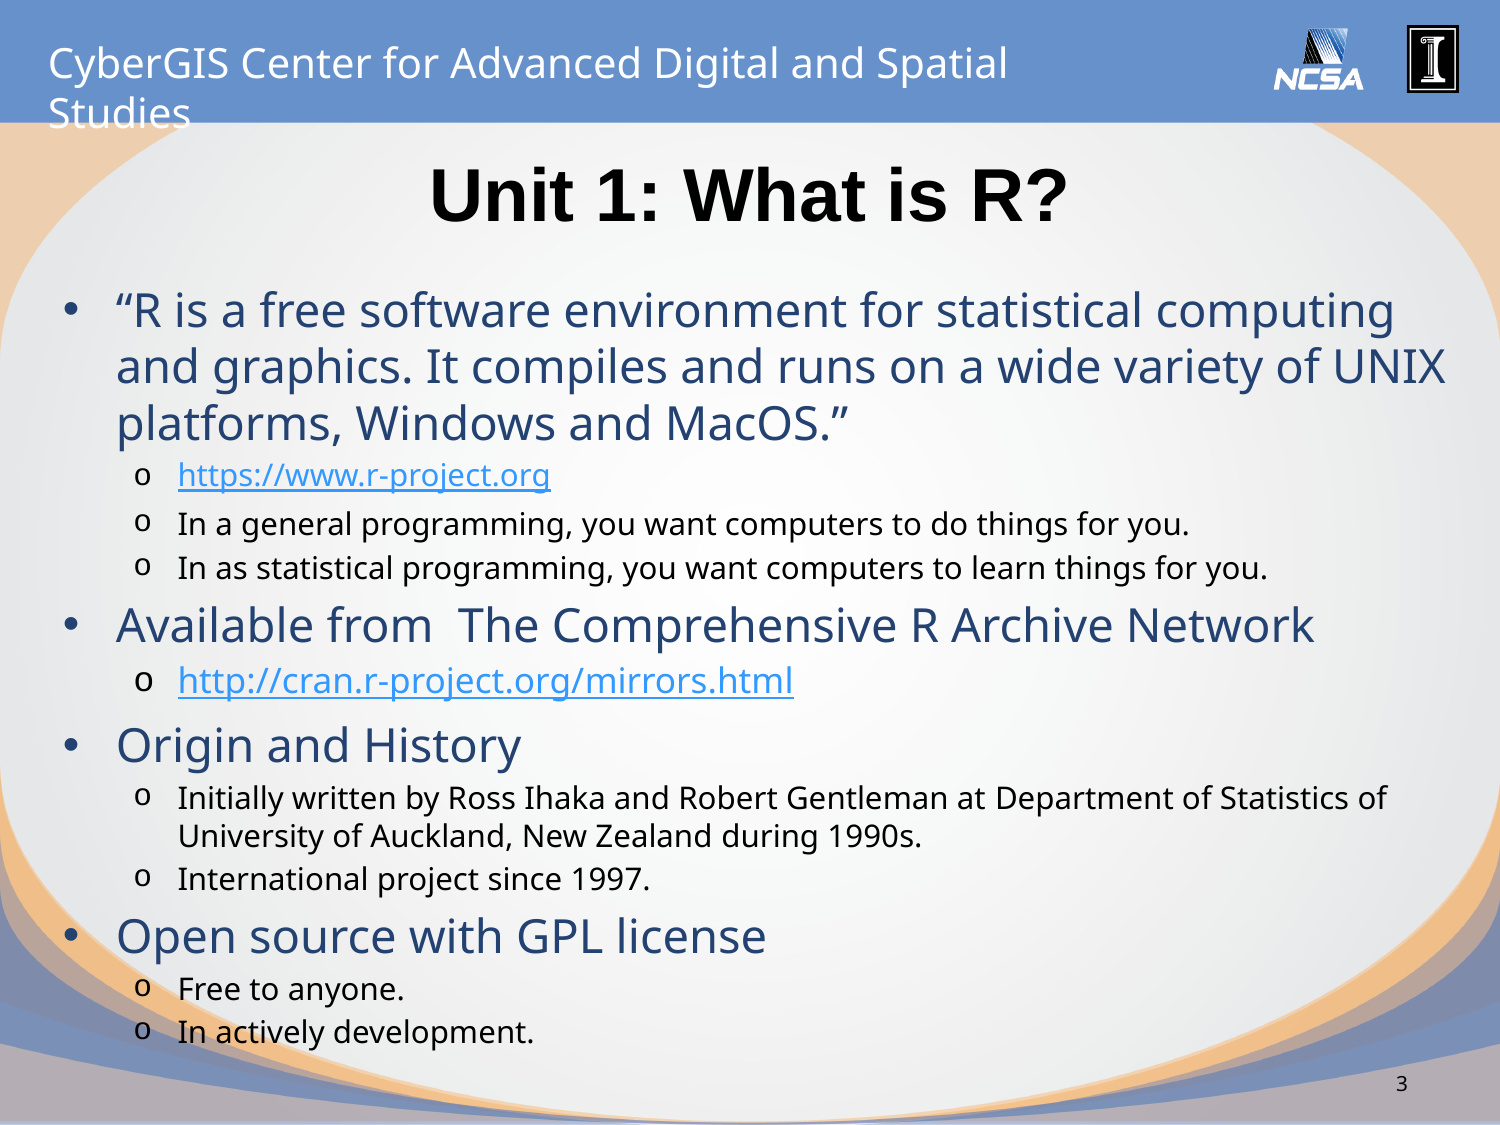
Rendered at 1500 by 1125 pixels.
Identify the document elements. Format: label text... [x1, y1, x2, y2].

title Unit 1: What is R? [75, 134, 1425, 245]
picture [0, 0, 1500, 1125]
slide_number 3 [1391, 1042, 1478, 1103]
list “R is a free software environment for statistical computing and graphics. It compiles and runs on a wide variety of UNIX platforms, Windows and MacOS.” https://www.r-project.org In a general programming, you want computers to do things for you. In as statistical programming, you want computers to learn things for you. Available from The Comprehensive R Archive Network http://cran.r-project.org/mirrors.html Origin and History Initially written by Ross Ihaka and Robert Gentleman at Department of Statistics of University of Auckland, New Zealand during 1990s. International project since 1997. Open source with GPL license Free to anyone. In actively development. [47, 272, 1473, 1061]
